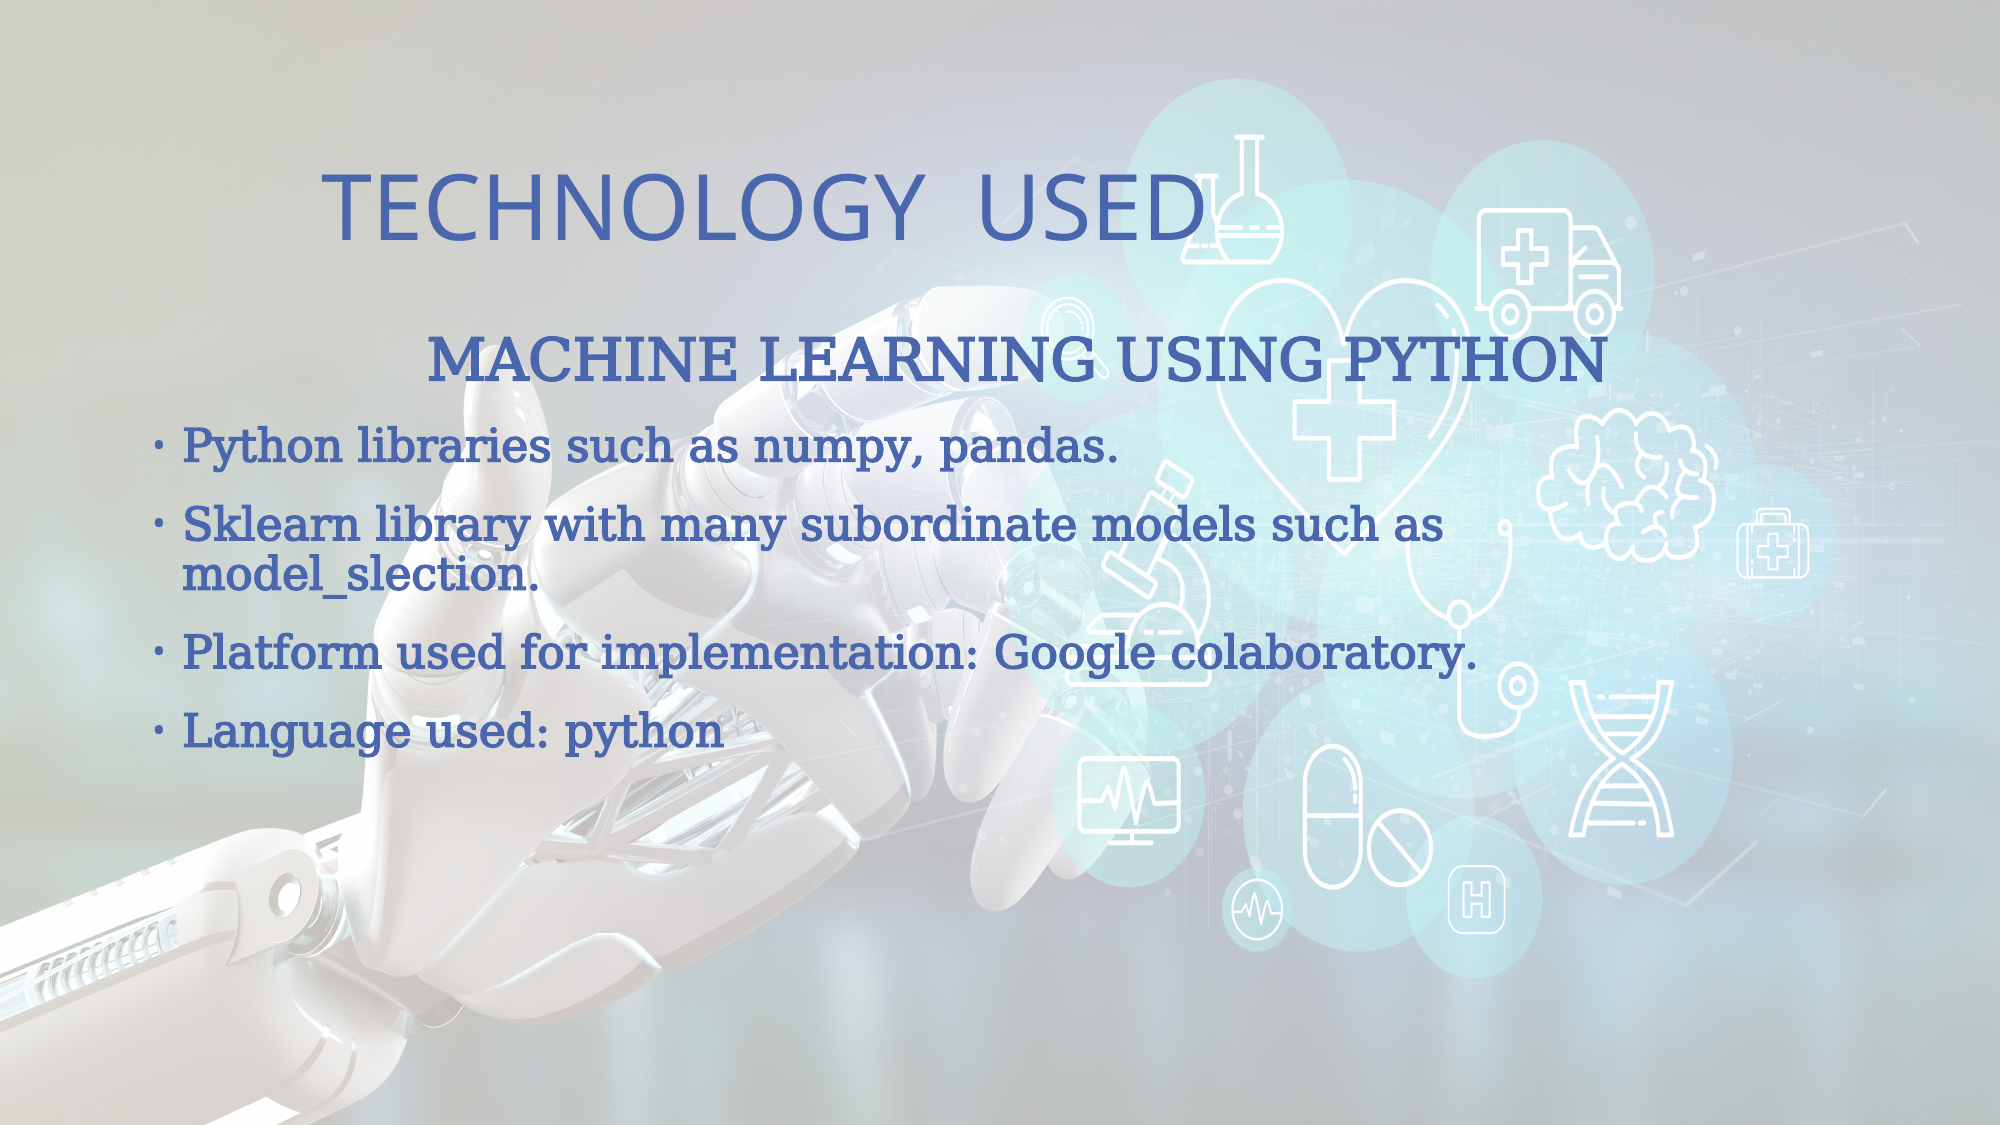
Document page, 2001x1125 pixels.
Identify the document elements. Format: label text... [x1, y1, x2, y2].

title TECHNOLOGY USED [187, 99, 1808, 323]
list MACHINE LEARNING USING PYTHON Python libraries such as numpy, pandas. Sklearn library with many subordinate models such as model_slection. Platform used for implementation: Google colaboratory. Language used: python [129, 322, 1726, 881]
